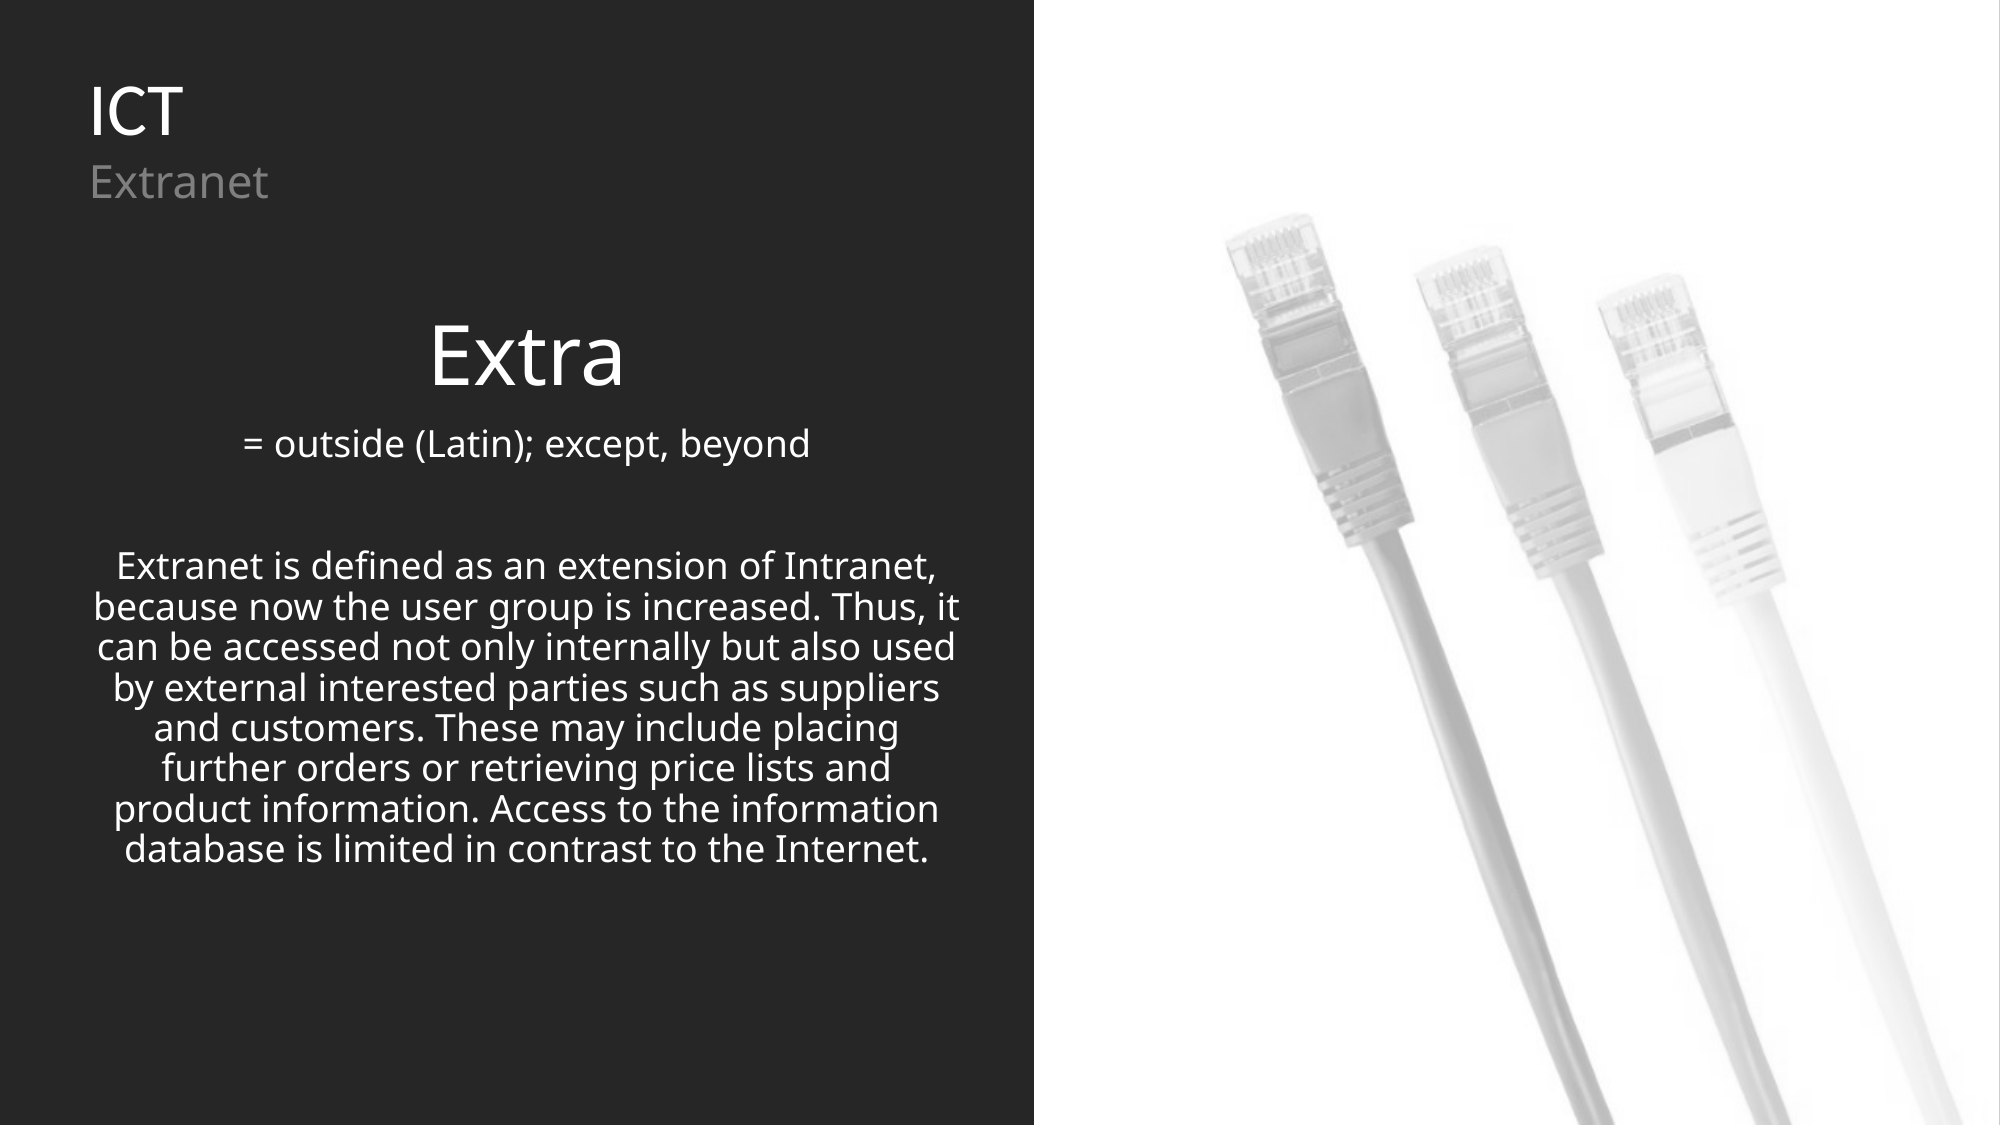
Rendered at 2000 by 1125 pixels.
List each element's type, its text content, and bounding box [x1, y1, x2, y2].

list Extra = outside (Latin); except, beyond Extranet is defined as an extension of Intranet, because now the user group is increased. Thus, it can be accessed not only internally but also used by external interested parties such as suppliers and customers. These may include placing further orders or retrieving price lists and product information. Access to the information database is limited in contrast to the Internet. [88, 248, 966, 954]
title ICT [88, 70, 966, 159]
picture [1033, 0, 2000, 1125]
list Extranet [88, 159, 966, 248]
